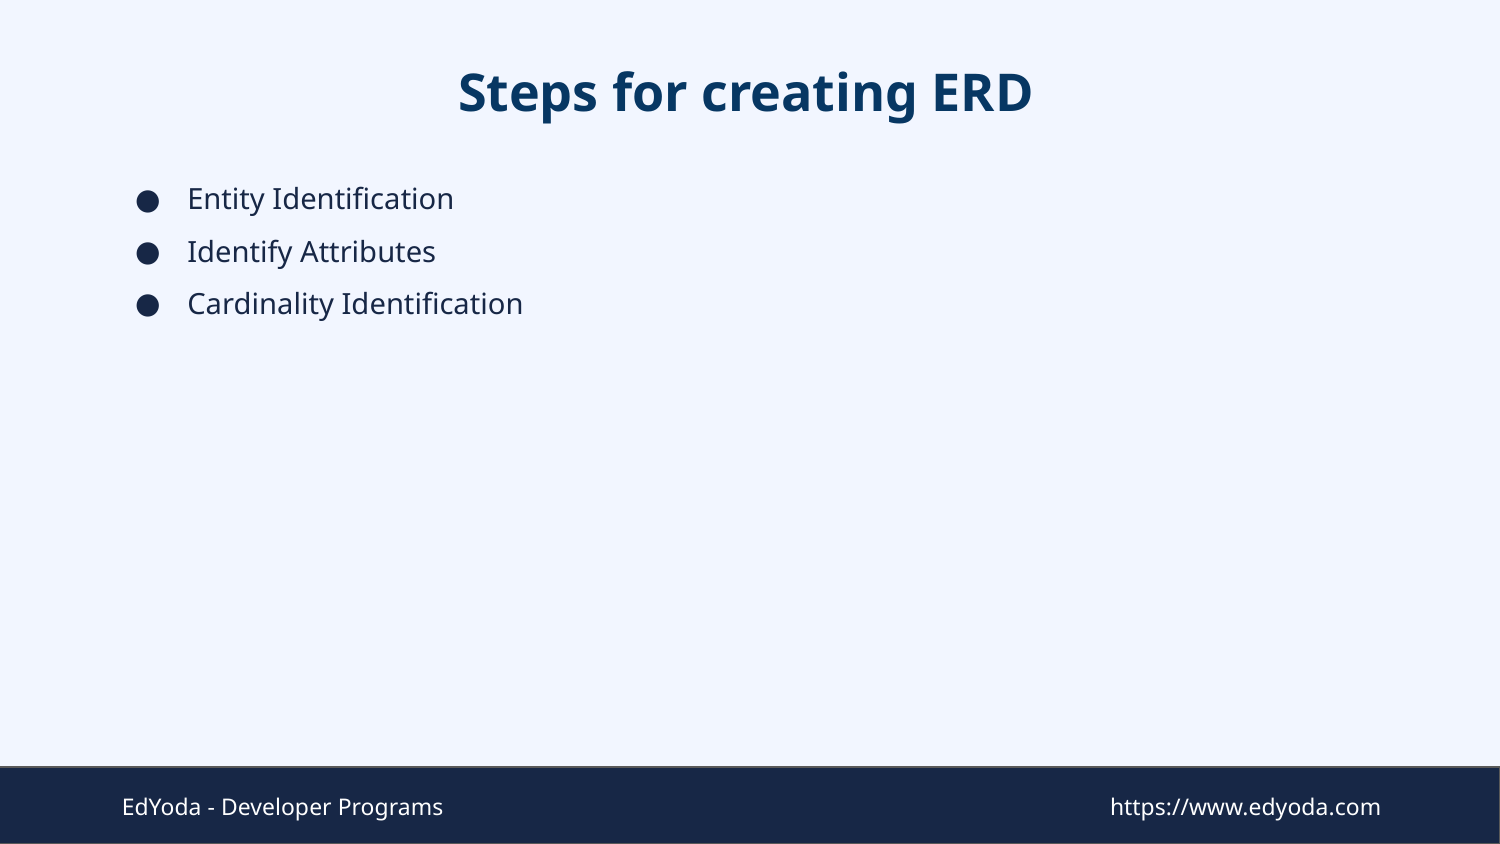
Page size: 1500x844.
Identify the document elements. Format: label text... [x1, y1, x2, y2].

text_box [0, 767, 1500, 844]
title Steps for creating ERD [29, 35, 1462, 148]
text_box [106, 776, 1398, 834]
text_box Entity Identification Identify Attributes Cardinality Identification [97, 147, 1397, 711]
